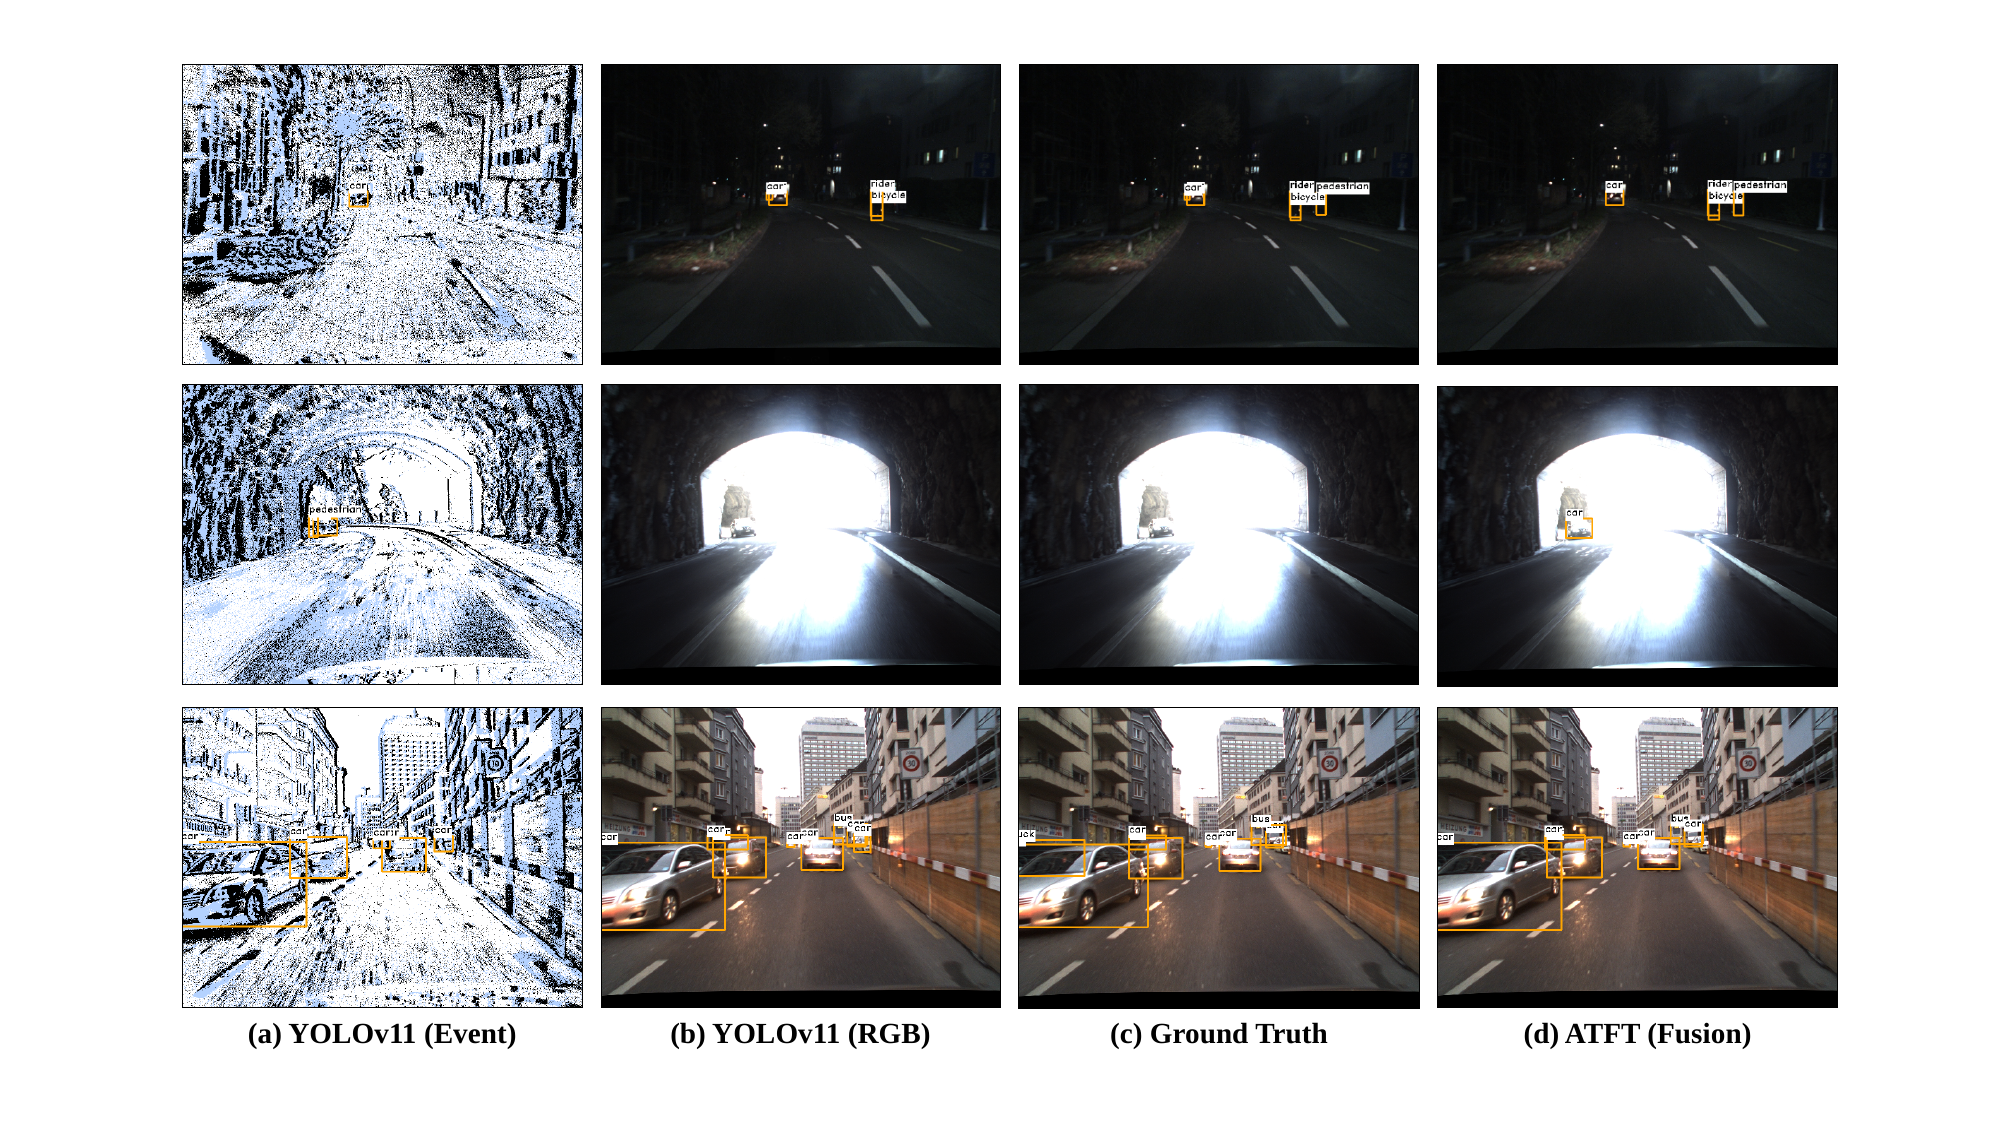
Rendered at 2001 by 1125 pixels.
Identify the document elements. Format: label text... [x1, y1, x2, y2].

picture [600, 383, 1001, 685]
text_box (d) ATFT (Fusion) [1454, 1008, 1821, 1057]
picture [1018, 63, 1420, 365]
picture [1437, 63, 1838, 365]
text_box (a) YOLOv11 (Event) [199, 1008, 566, 1057]
picture [1437, 385, 1838, 687]
text_box (c) Ground Truth [1036, 1010, 1403, 1057]
text_box (b) YOLOv11 (RGB) [617, 1008, 984, 1057]
picture [600, 63, 1001, 365]
picture [1437, 706, 1838, 1008]
picture [1017, 706, 1421, 1010]
picture [182, 63, 583, 365]
picture [182, 383, 583, 685]
picture [1018, 383, 1420, 685]
picture [600, 706, 1001, 1008]
picture [182, 706, 583, 1008]
